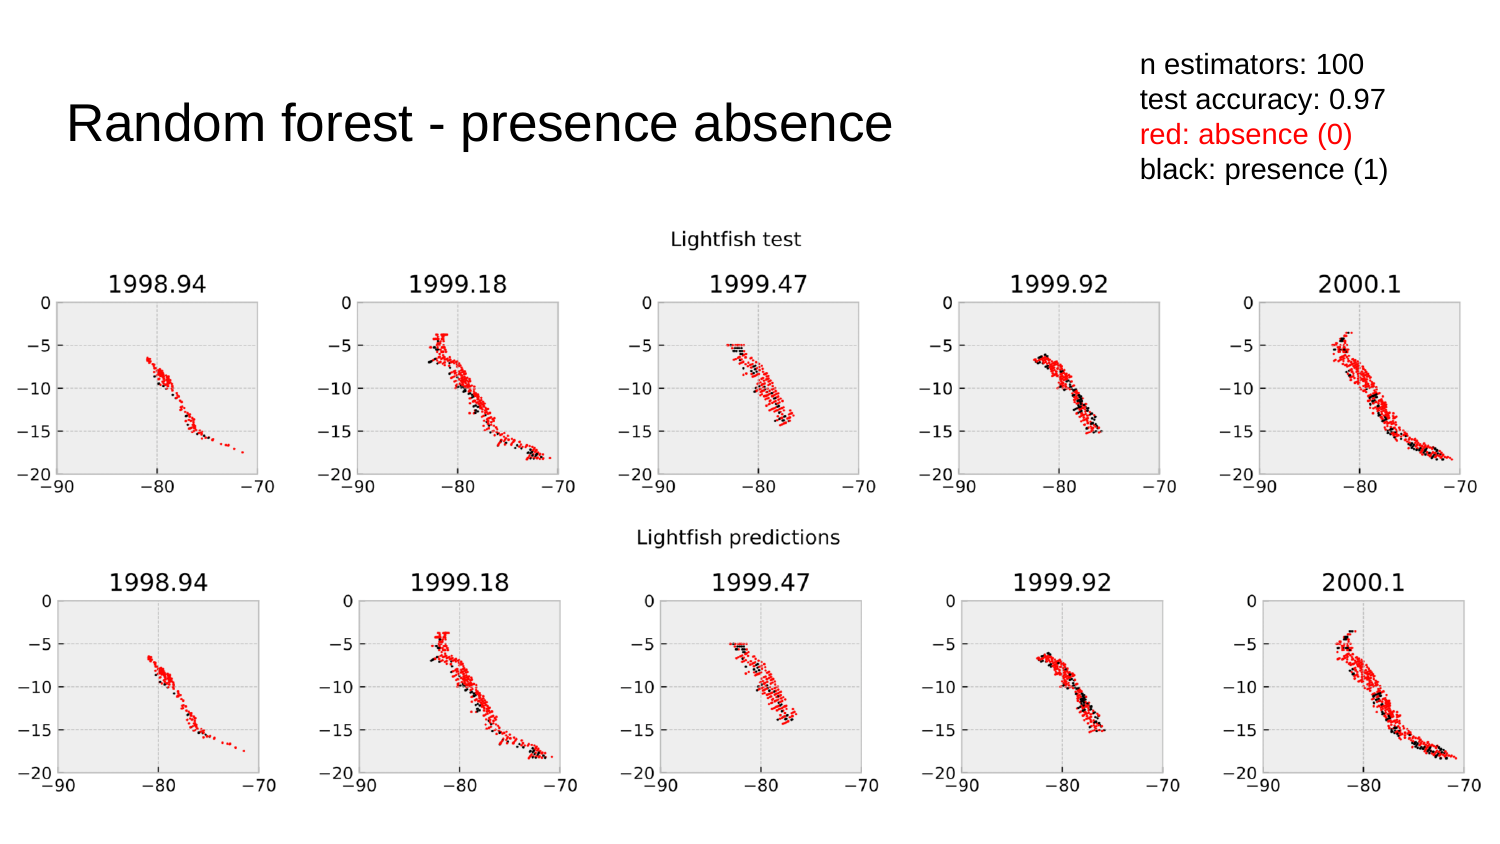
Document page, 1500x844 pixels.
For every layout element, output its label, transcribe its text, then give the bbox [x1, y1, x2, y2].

picture [12, 225, 1488, 499]
text_box n estimators: 100 test accuracy: 0.97 red: absence (0) black: presence (1) [1124, 30, 1449, 201]
title Random forest - presence absence [51, 72, 1124, 167]
picture [11, 522, 1489, 796]
